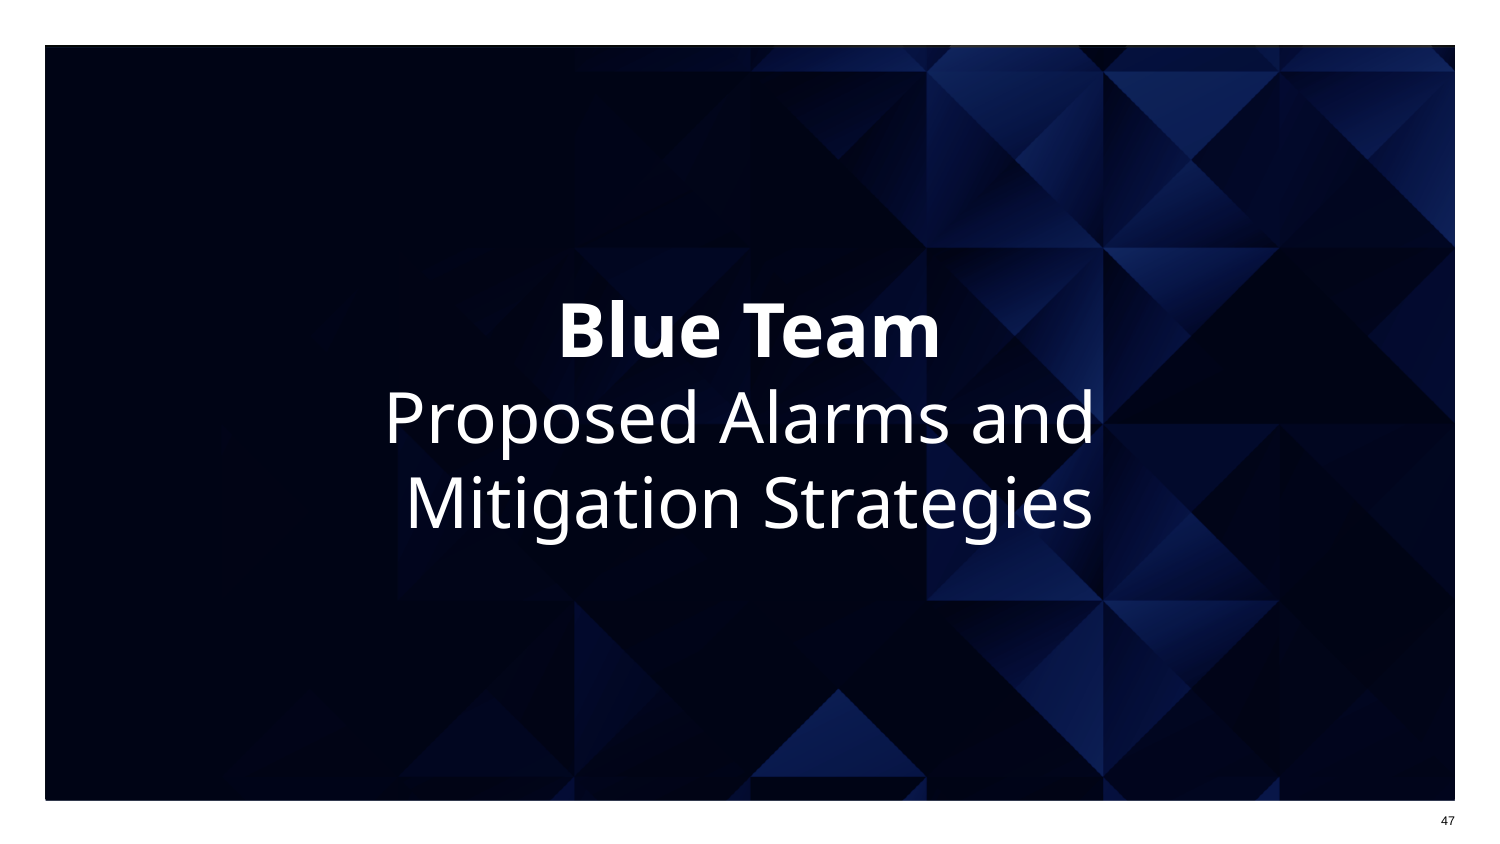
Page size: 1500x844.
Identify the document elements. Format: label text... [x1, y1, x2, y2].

picture [44, 45, 1456, 802]
text_box ‹#› [1411, 813, 1455, 831]
